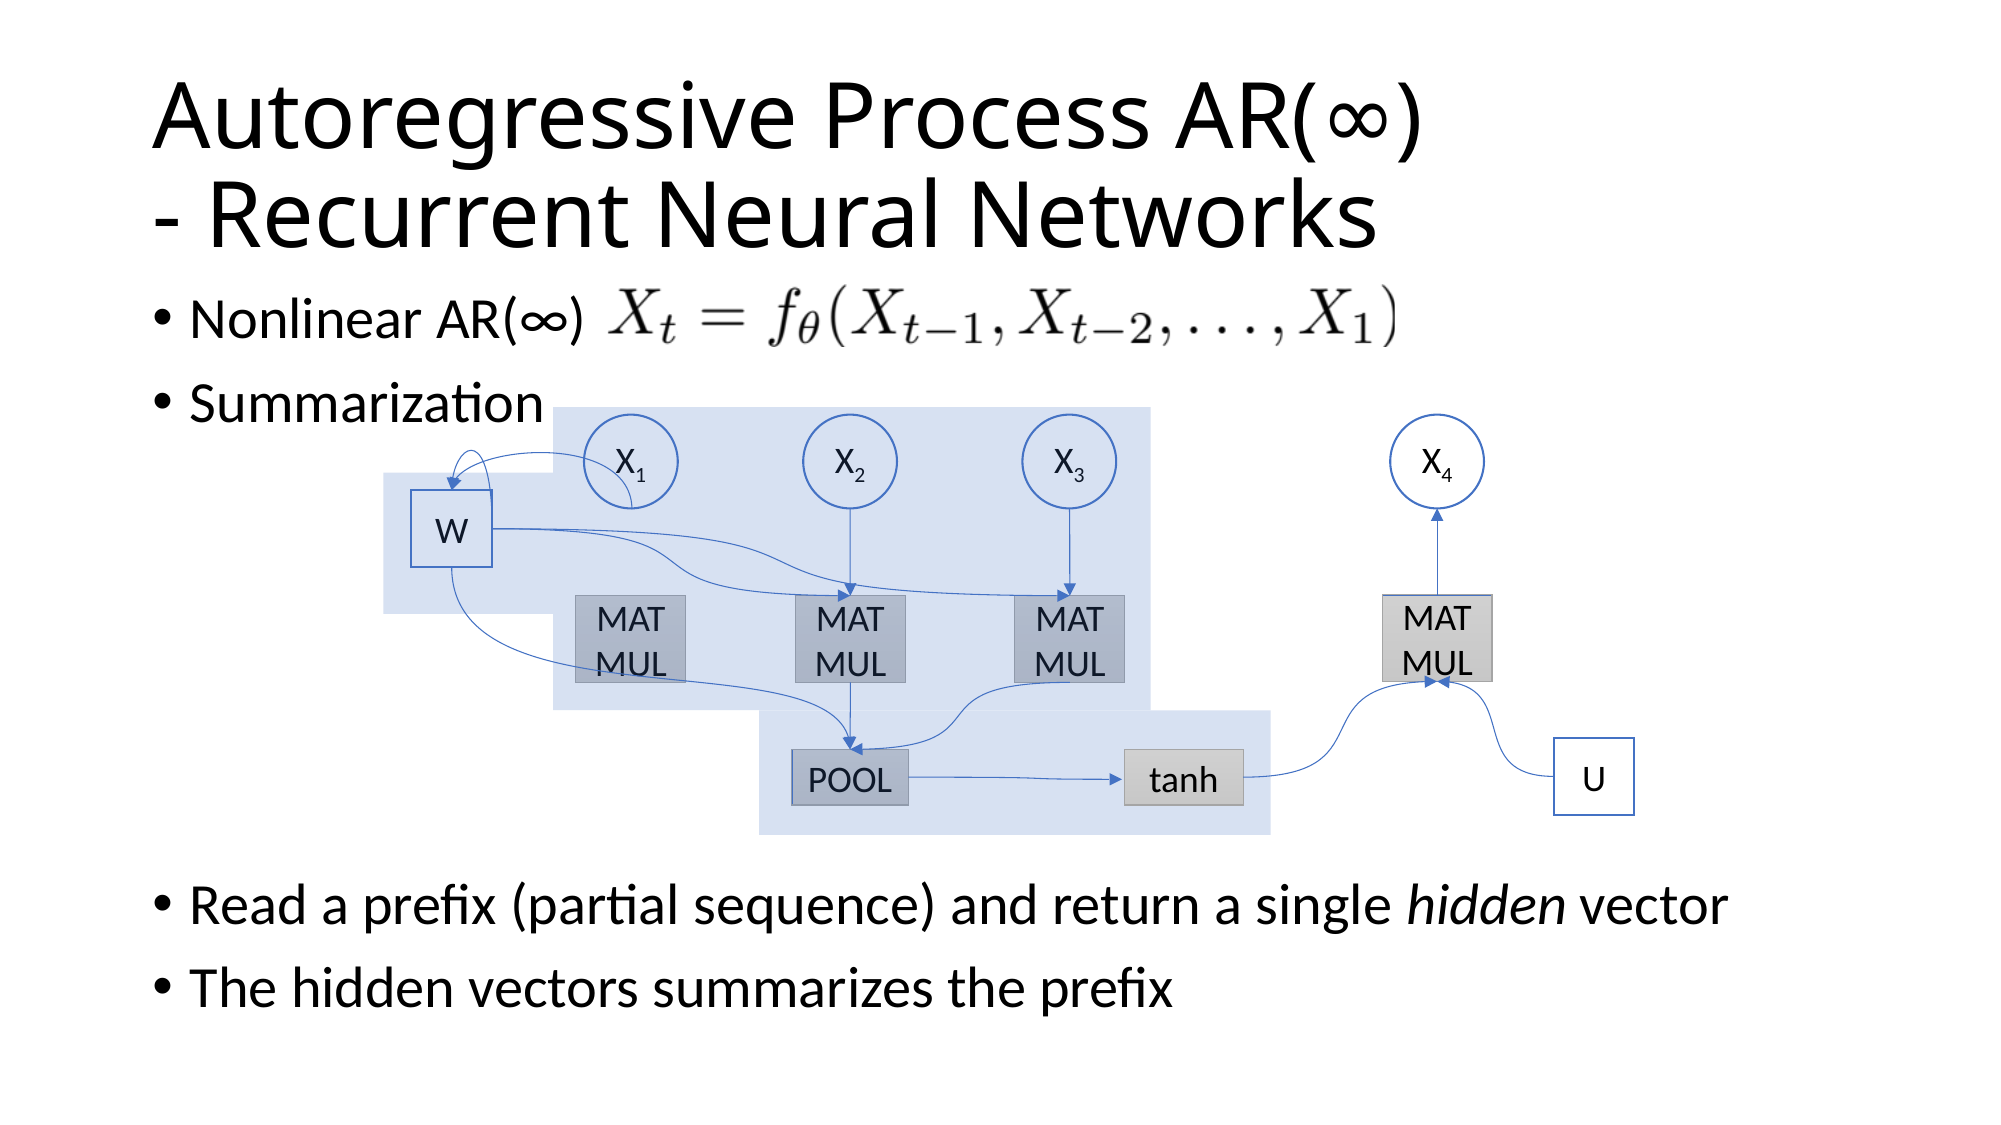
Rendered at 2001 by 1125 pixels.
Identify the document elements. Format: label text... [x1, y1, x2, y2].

text_box X4 [1389, 413, 1486, 510]
picture [607, 283, 1395, 347]
text_box MATMUL [1382, 594, 1493, 681]
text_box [1438, 681, 1554, 777]
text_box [383, 407, 1271, 836]
text_box U [1553, 737, 1635, 816]
list Nonlinear AR(∞) Summarization Read a prefix (partial sequence) and return a single hidden vector The hidden vectors summarizes the prefix [137, 280, 1863, 1125]
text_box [1243, 681, 1438, 778]
title Autoregressive Process AR(∞) - Recurrent Neural Networks [137, 59, 1863, 278]
